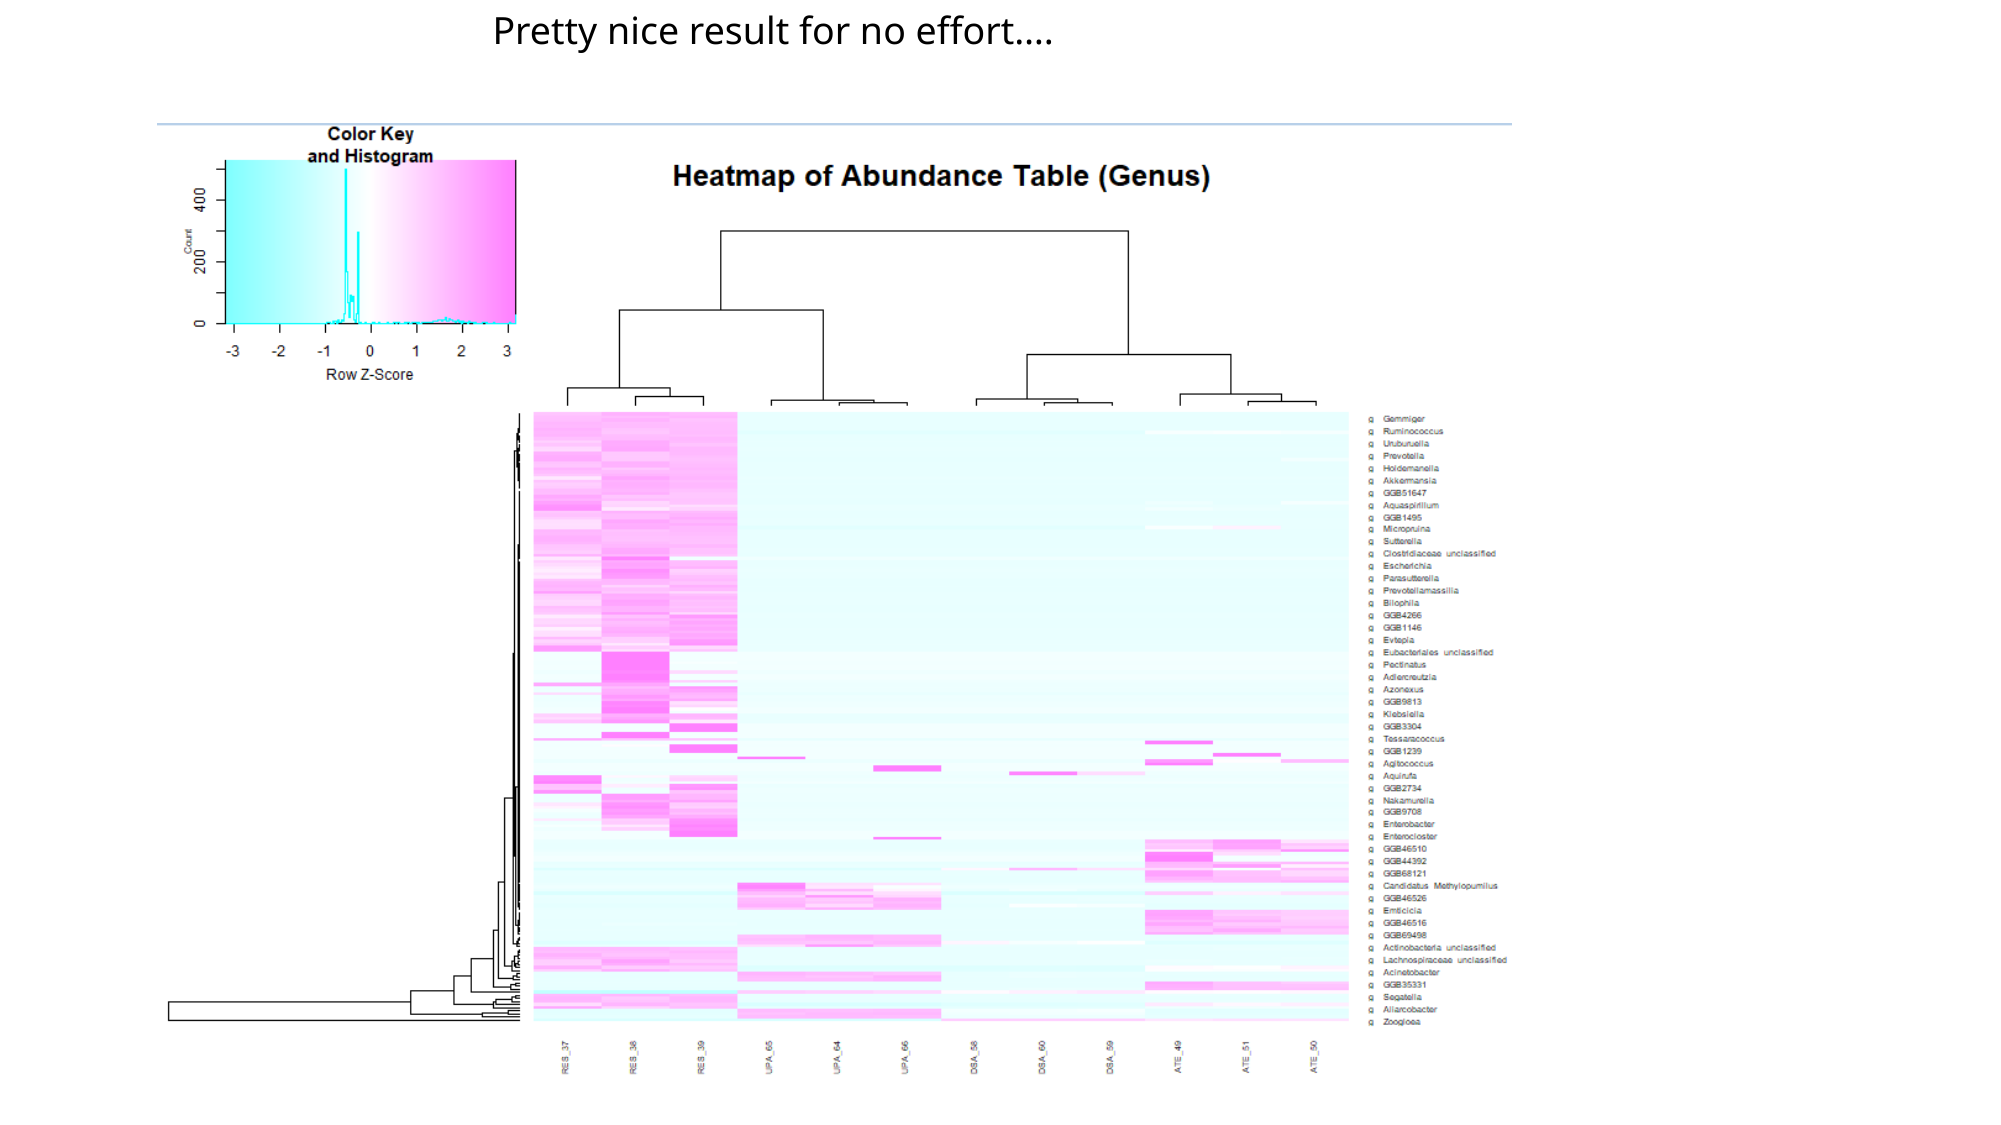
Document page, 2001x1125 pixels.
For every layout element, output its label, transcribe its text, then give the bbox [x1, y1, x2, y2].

text_box Pretty nice result for no effort…. [477, 0, 1070, 60]
picture [157, 122, 1513, 1099]
